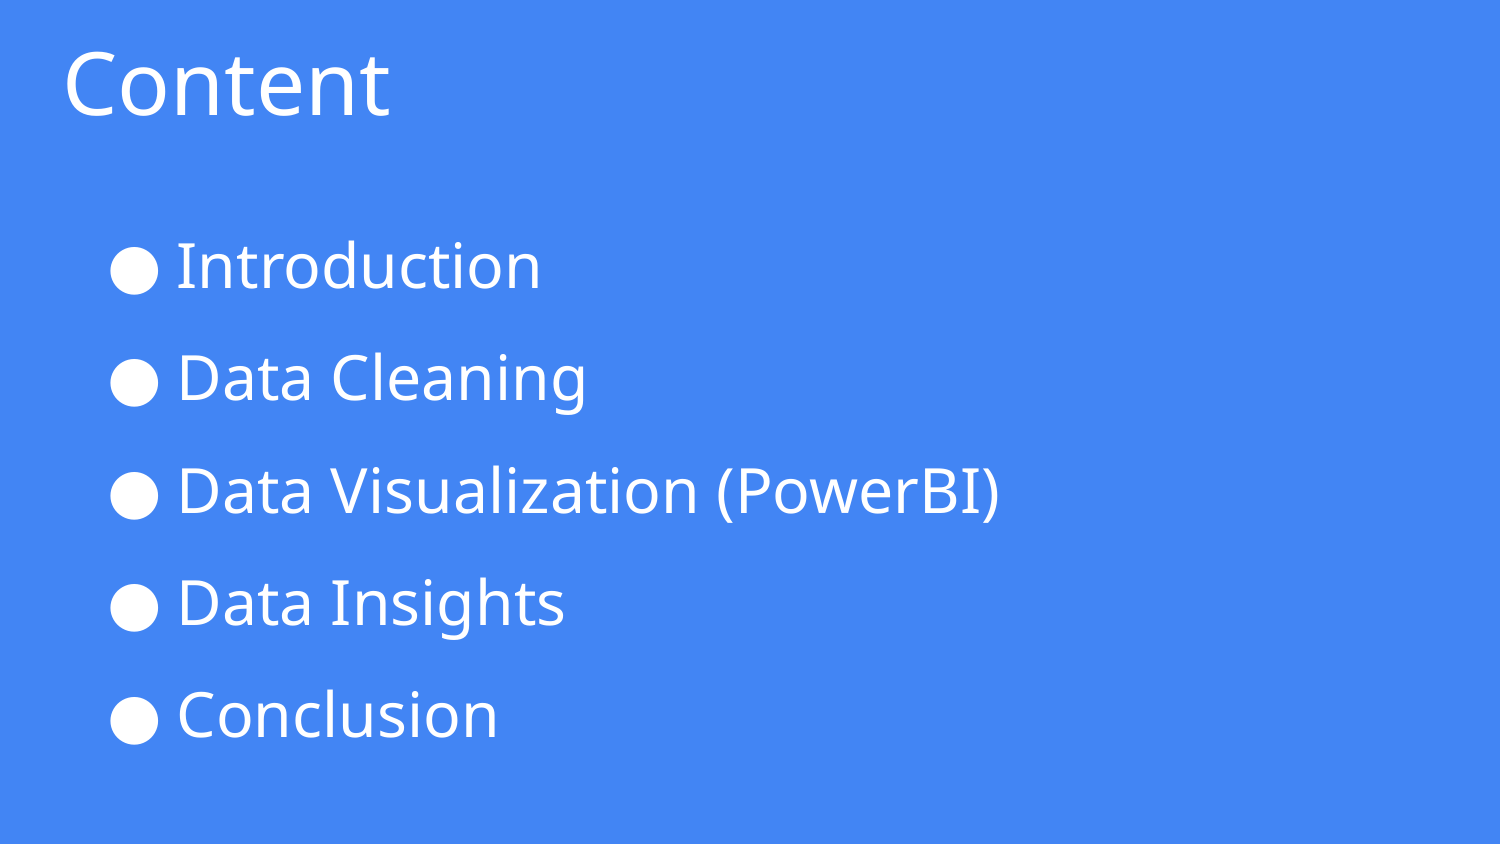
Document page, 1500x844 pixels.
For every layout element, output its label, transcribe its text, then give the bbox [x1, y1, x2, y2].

text_box Introduction Data Cleaning Data Visualization (PowerBI) Data Insights Conclusion [86, 173, 1144, 766]
title Content [47, 0, 1397, 164]
